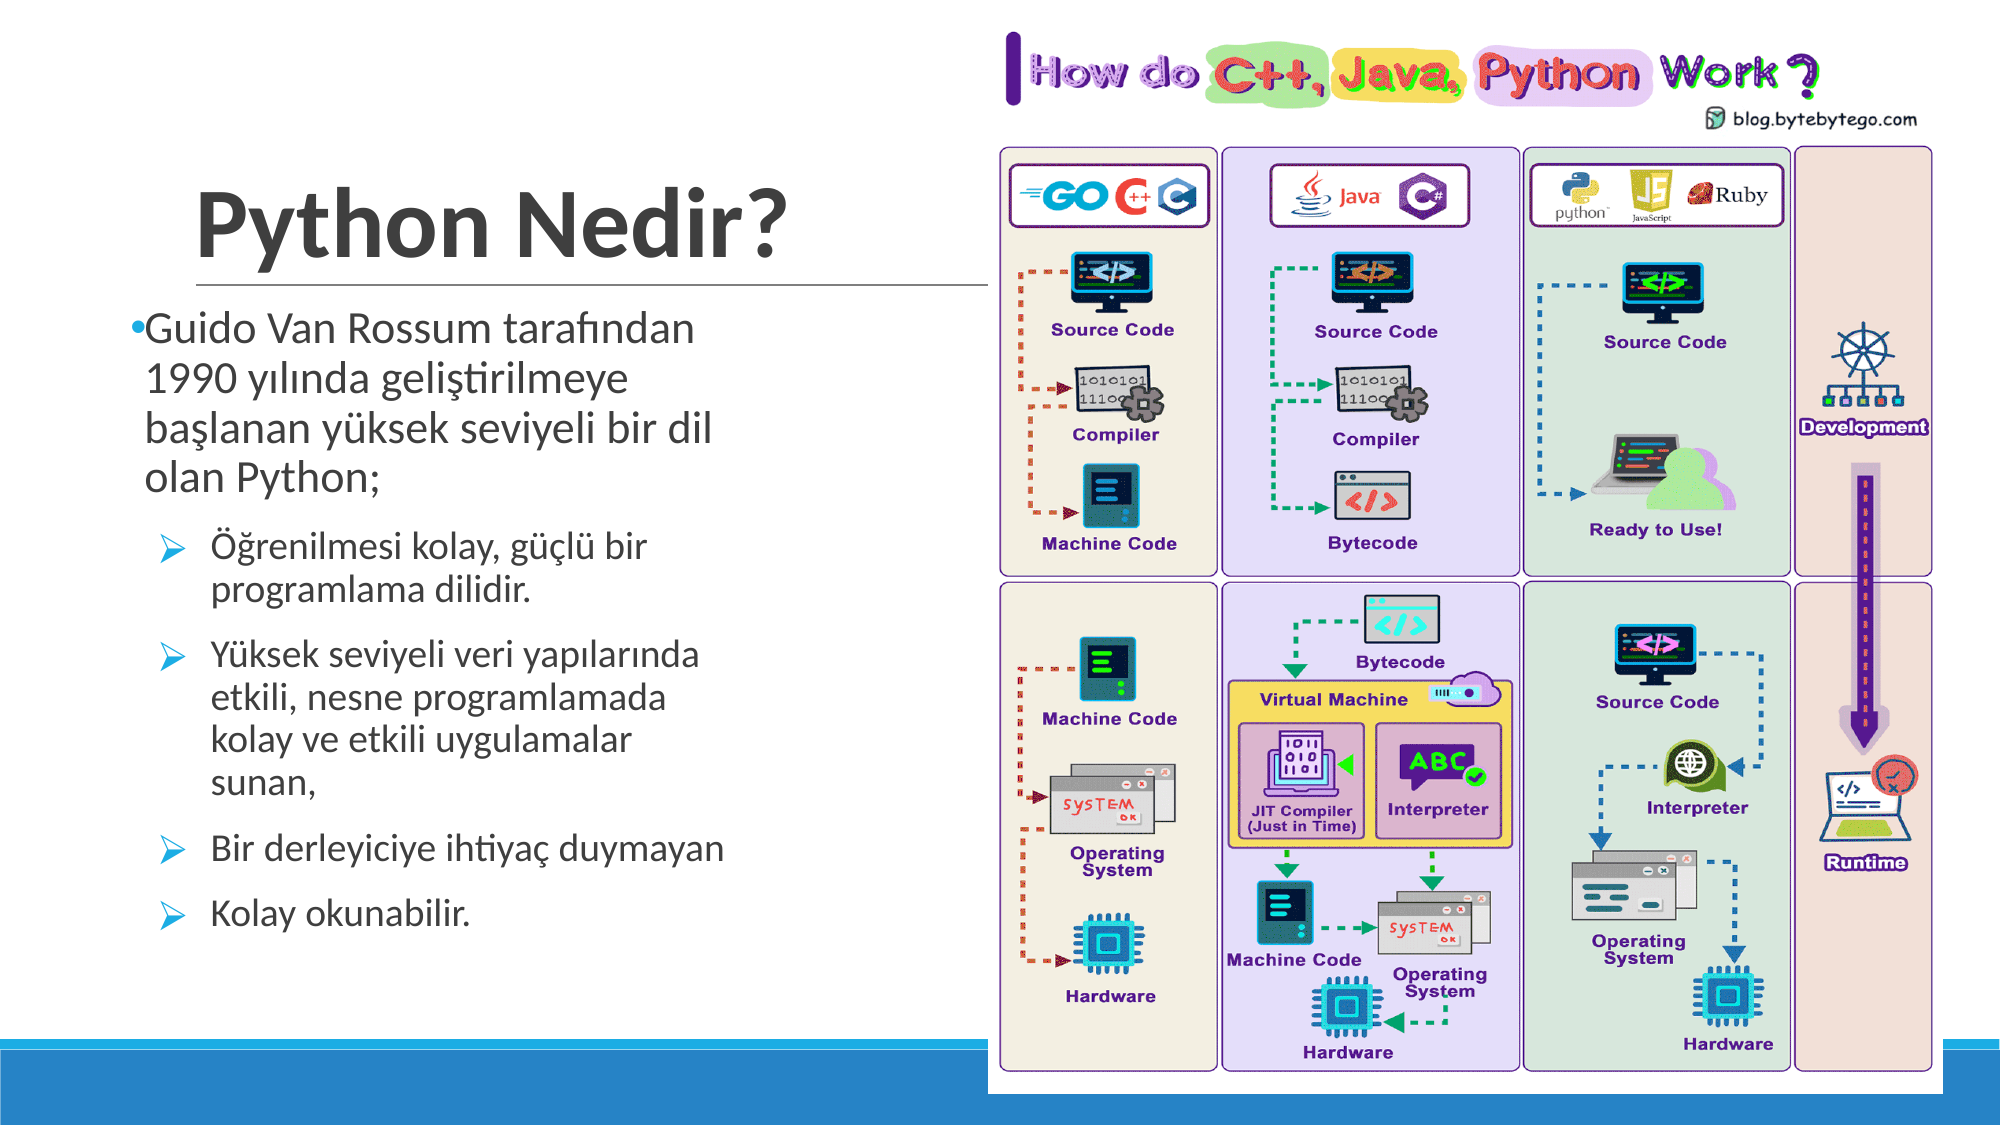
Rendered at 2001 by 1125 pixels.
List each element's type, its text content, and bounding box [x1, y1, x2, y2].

title Python Nedir? [180, 47, 983, 285]
picture [988, 0, 1943, 1095]
list Guido Van Rossum tarafından 1990 yılında geliştirilmeye başlanan yüksek seviyeli bir dil olan Python; Öğrenilmesi kolay, güçlü bir programlama dilidir. Yüksek seviyeli veri yapılarında etkili, nesne programlamada kolay ve etkili uygulamalar sunan, Bir derleyiciye ihtiyaç duymayan Kolay okunabilir. [130, 296, 734, 957]
